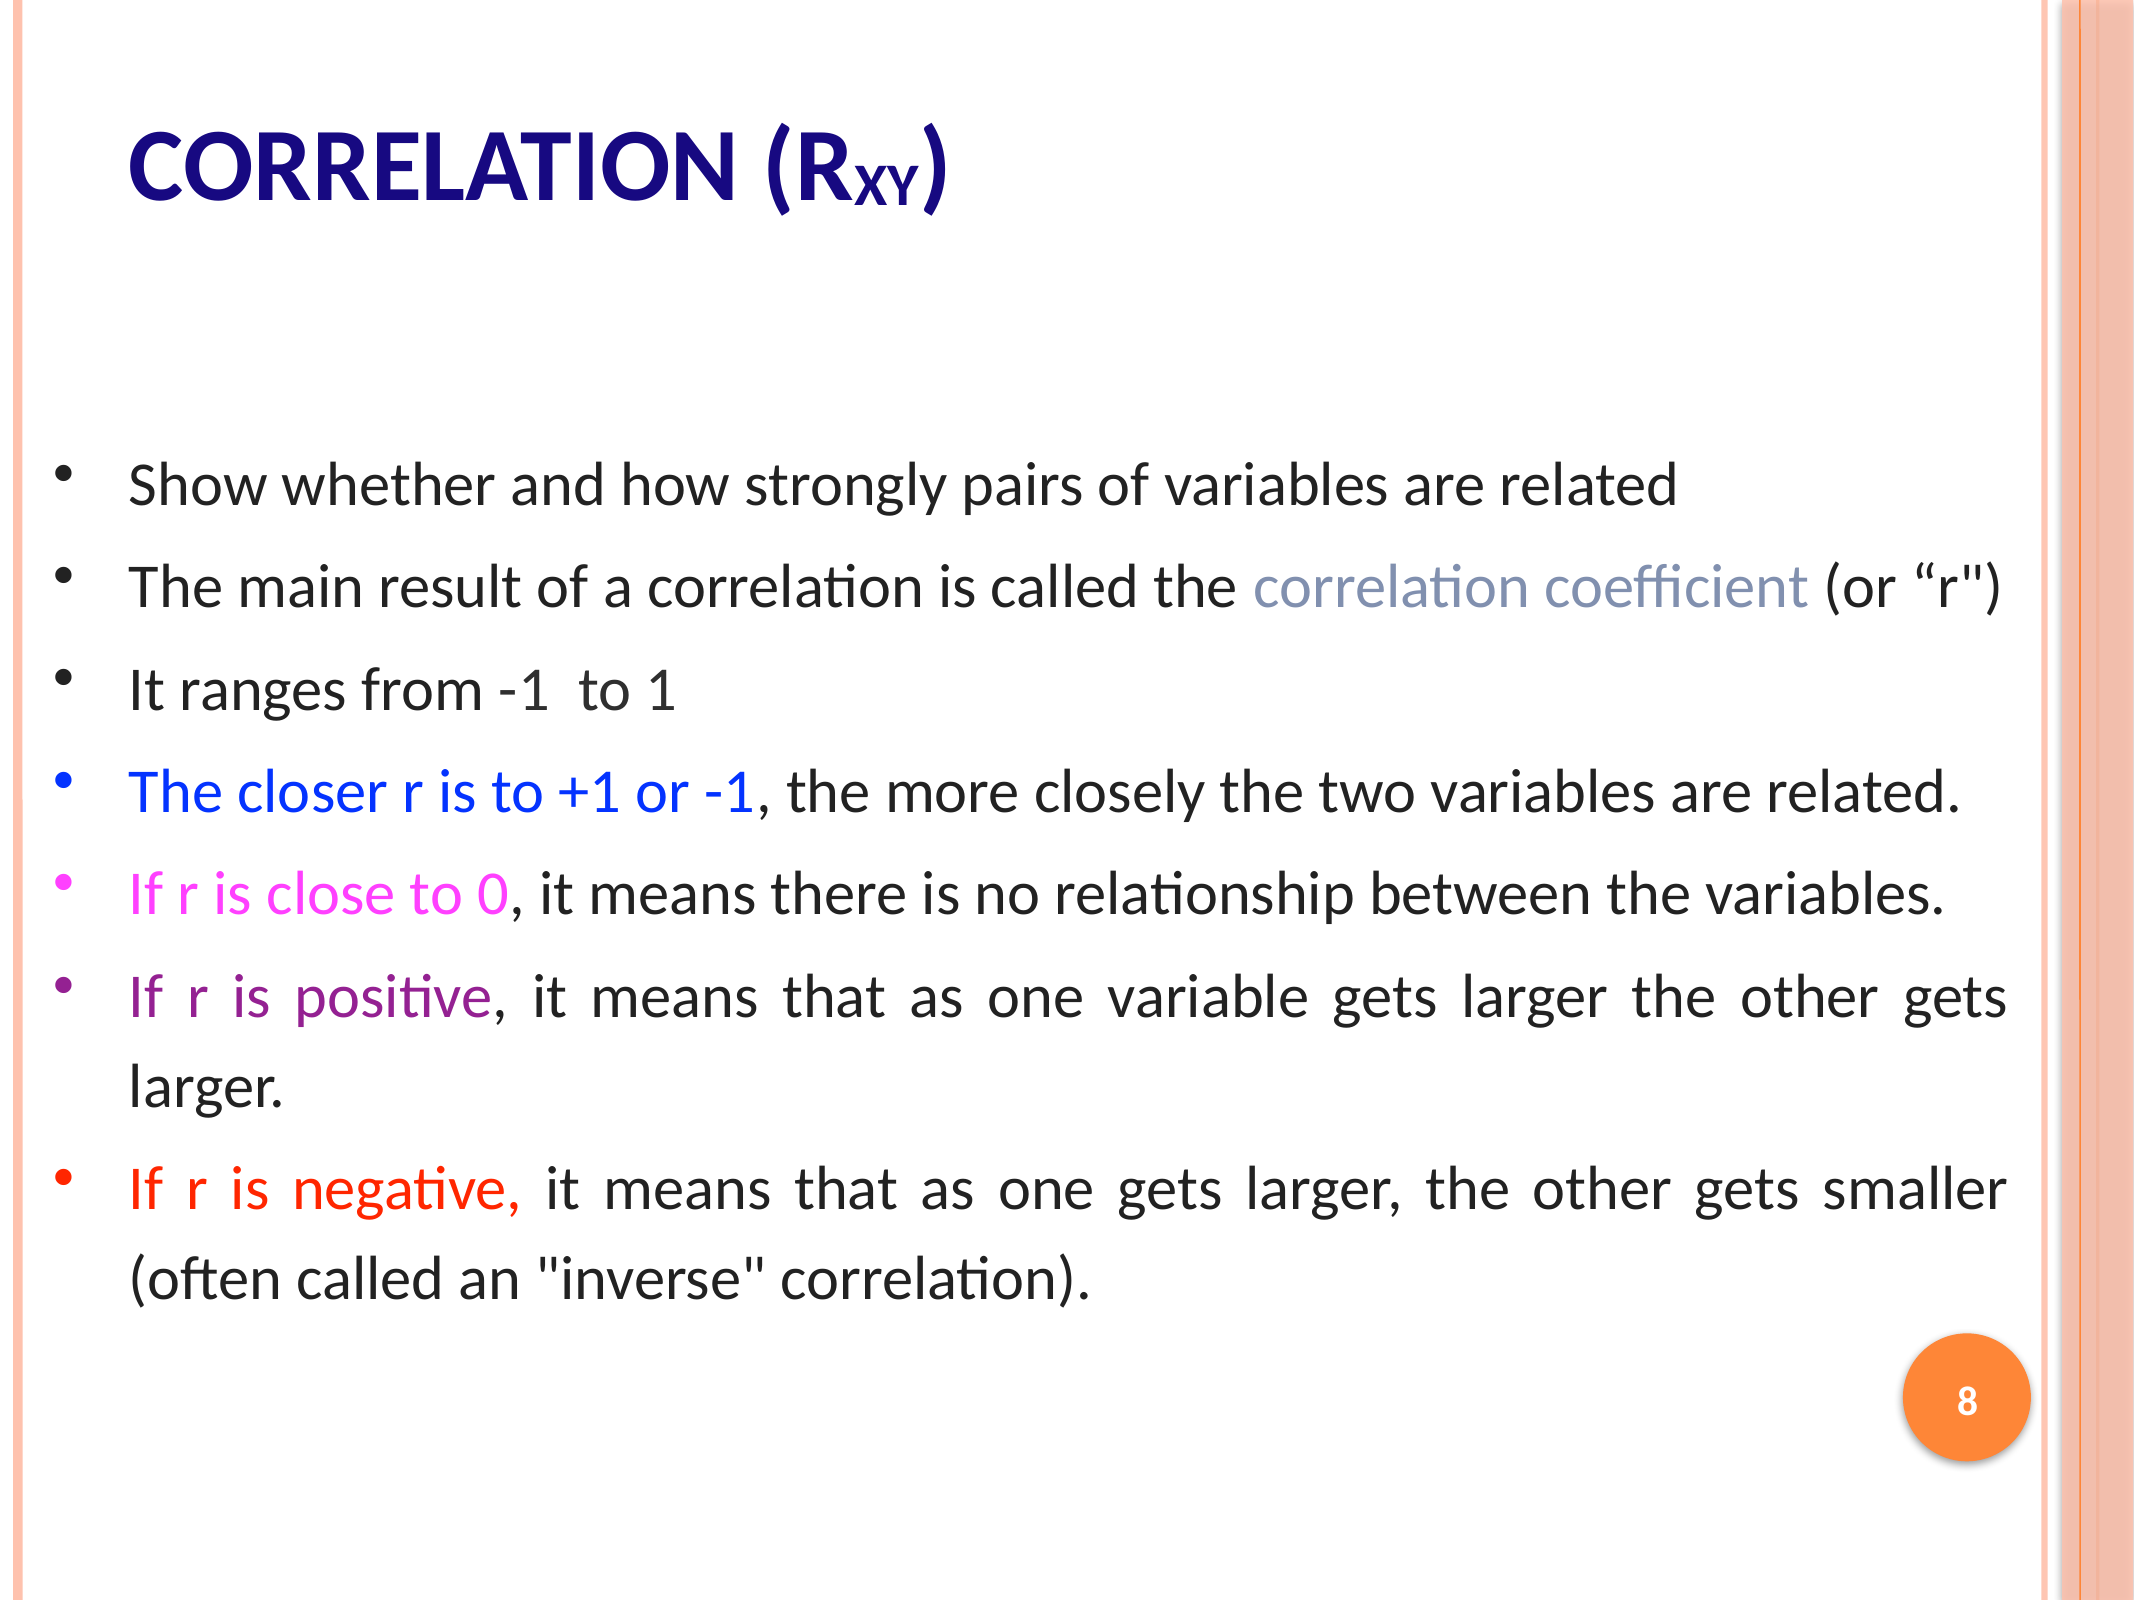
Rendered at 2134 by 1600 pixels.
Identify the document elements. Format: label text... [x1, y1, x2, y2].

title Correlation (rxy) [114, 73, 1418, 229]
slide_number 8 [1896, 1337, 2039, 1460]
text_box Show whether and how strongly pairs of variables are related The main result of a correlation is called the correlation coefficient (or “r") It ranges from -1 to 1 The closer r is to +1 or -1, the more closely the two variables are related. If r is close to 0, it means there is no relationship between the variables. If r is positive, it means that as one variable gets larger the other gets larger. If r is negative, it means that as one gets larger, the other gets smaller (often called an "inverse" correlation). [45, 419, 2019, 1321]
